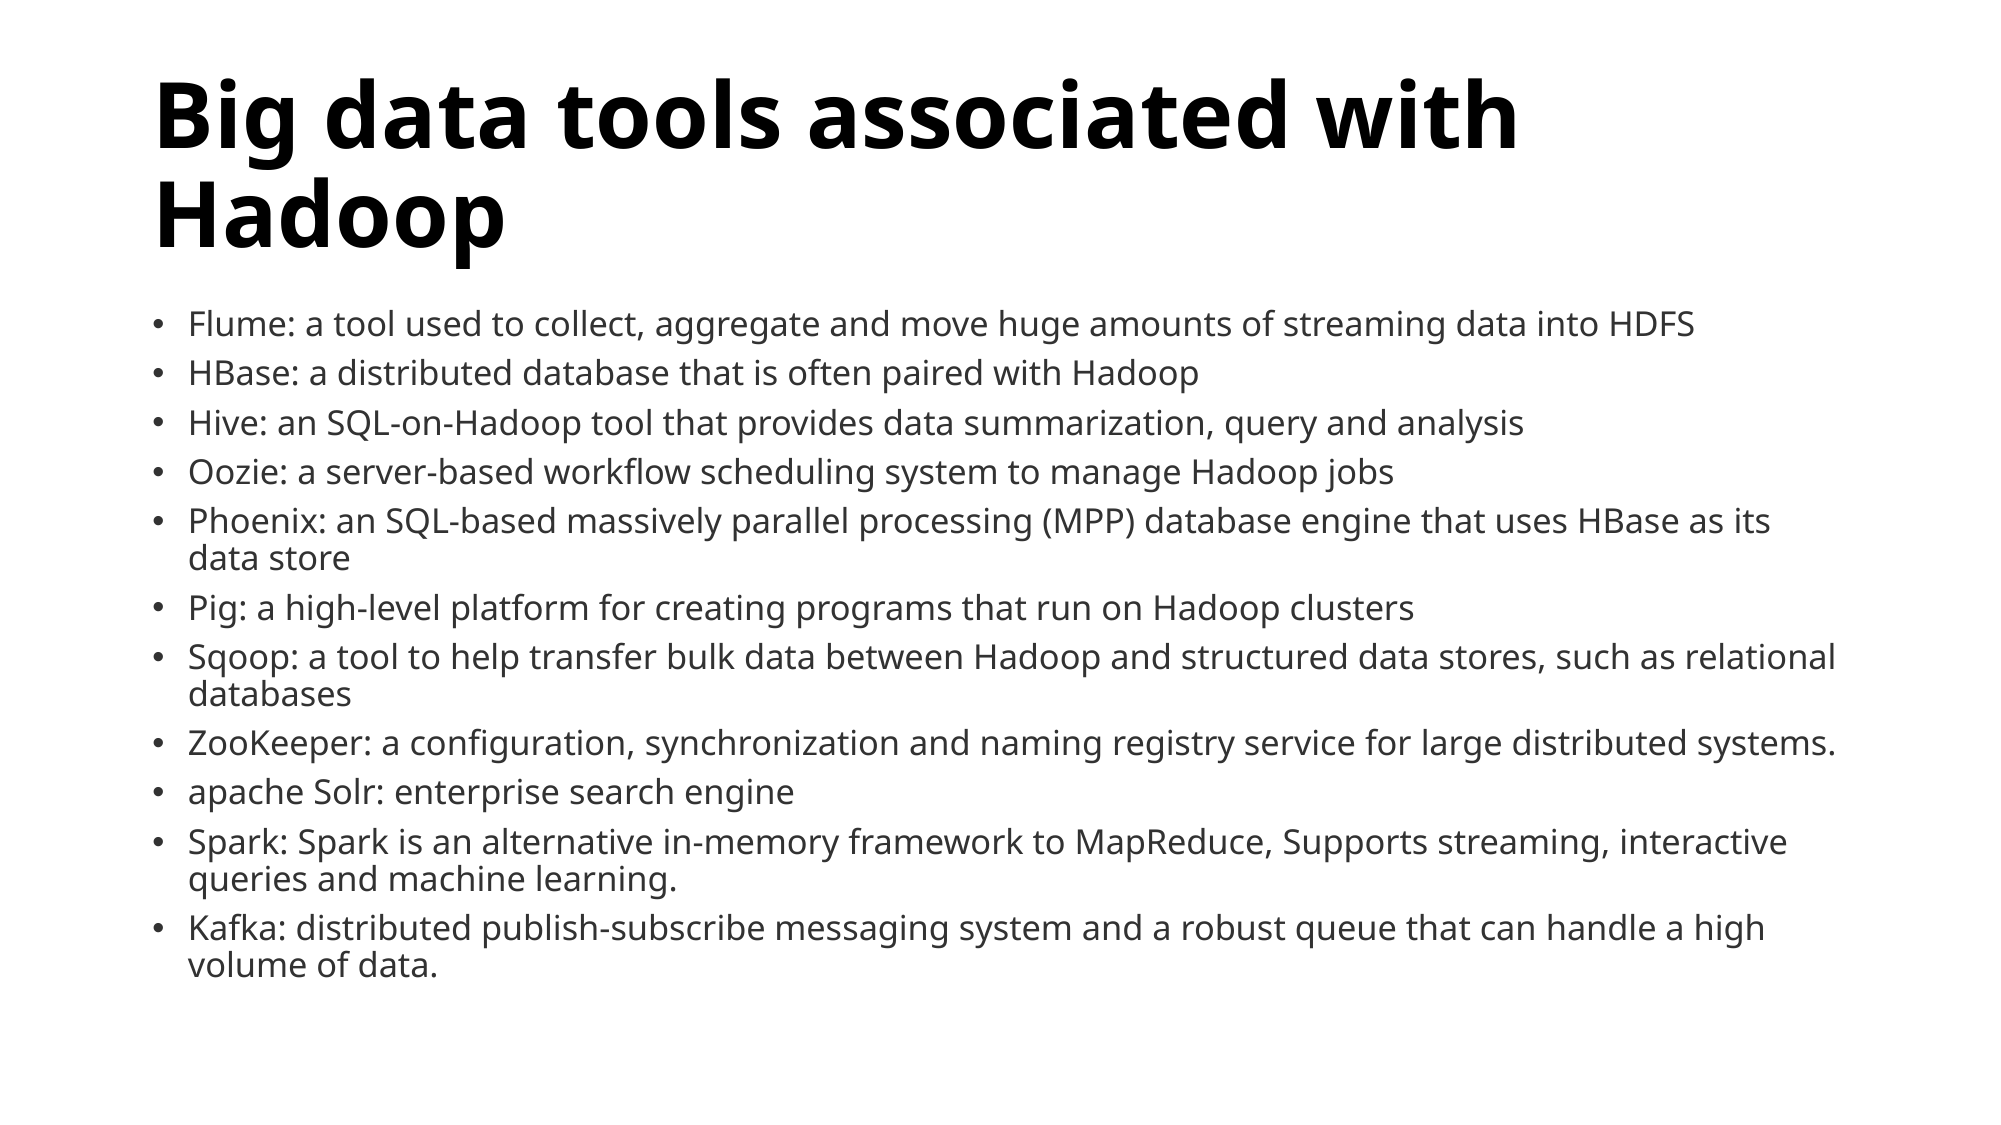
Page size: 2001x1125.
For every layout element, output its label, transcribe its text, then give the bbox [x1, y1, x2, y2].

list Flume: a tool used to collect, aggregate and move huge amounts of streaming data into HDFS HBase: a distributed database that is often paired with Hadoop Hive: an SQL-on-Hadoop tool that provides data summarization, query and analysis Oozie: a server-based workflow scheduling system to manage Hadoop jobs Phoenix: an SQL-based massively parallel processing (MPP) database engine that uses HBase as its data store Pig: a high-level platform for creating programs that run on Hadoop clusters Sqoop: a tool to help transfer bulk data between Hadoop and structured data stores, such as relational databases ZooKeeper: a configuration, synchronization and naming registry service for large distributed systems. apache Solr: enterprise search engine Spark: Spark is an alternative in-memory framework to MapReduce, Supports streaming, interactive queries and machine learning. Kafka: distributed publish-subscribe messaging system and a robust queue that can handle a high volume of data. [137, 299, 1863, 1014]
title Big data tools associated with Hadoop [137, 59, 1863, 278]
